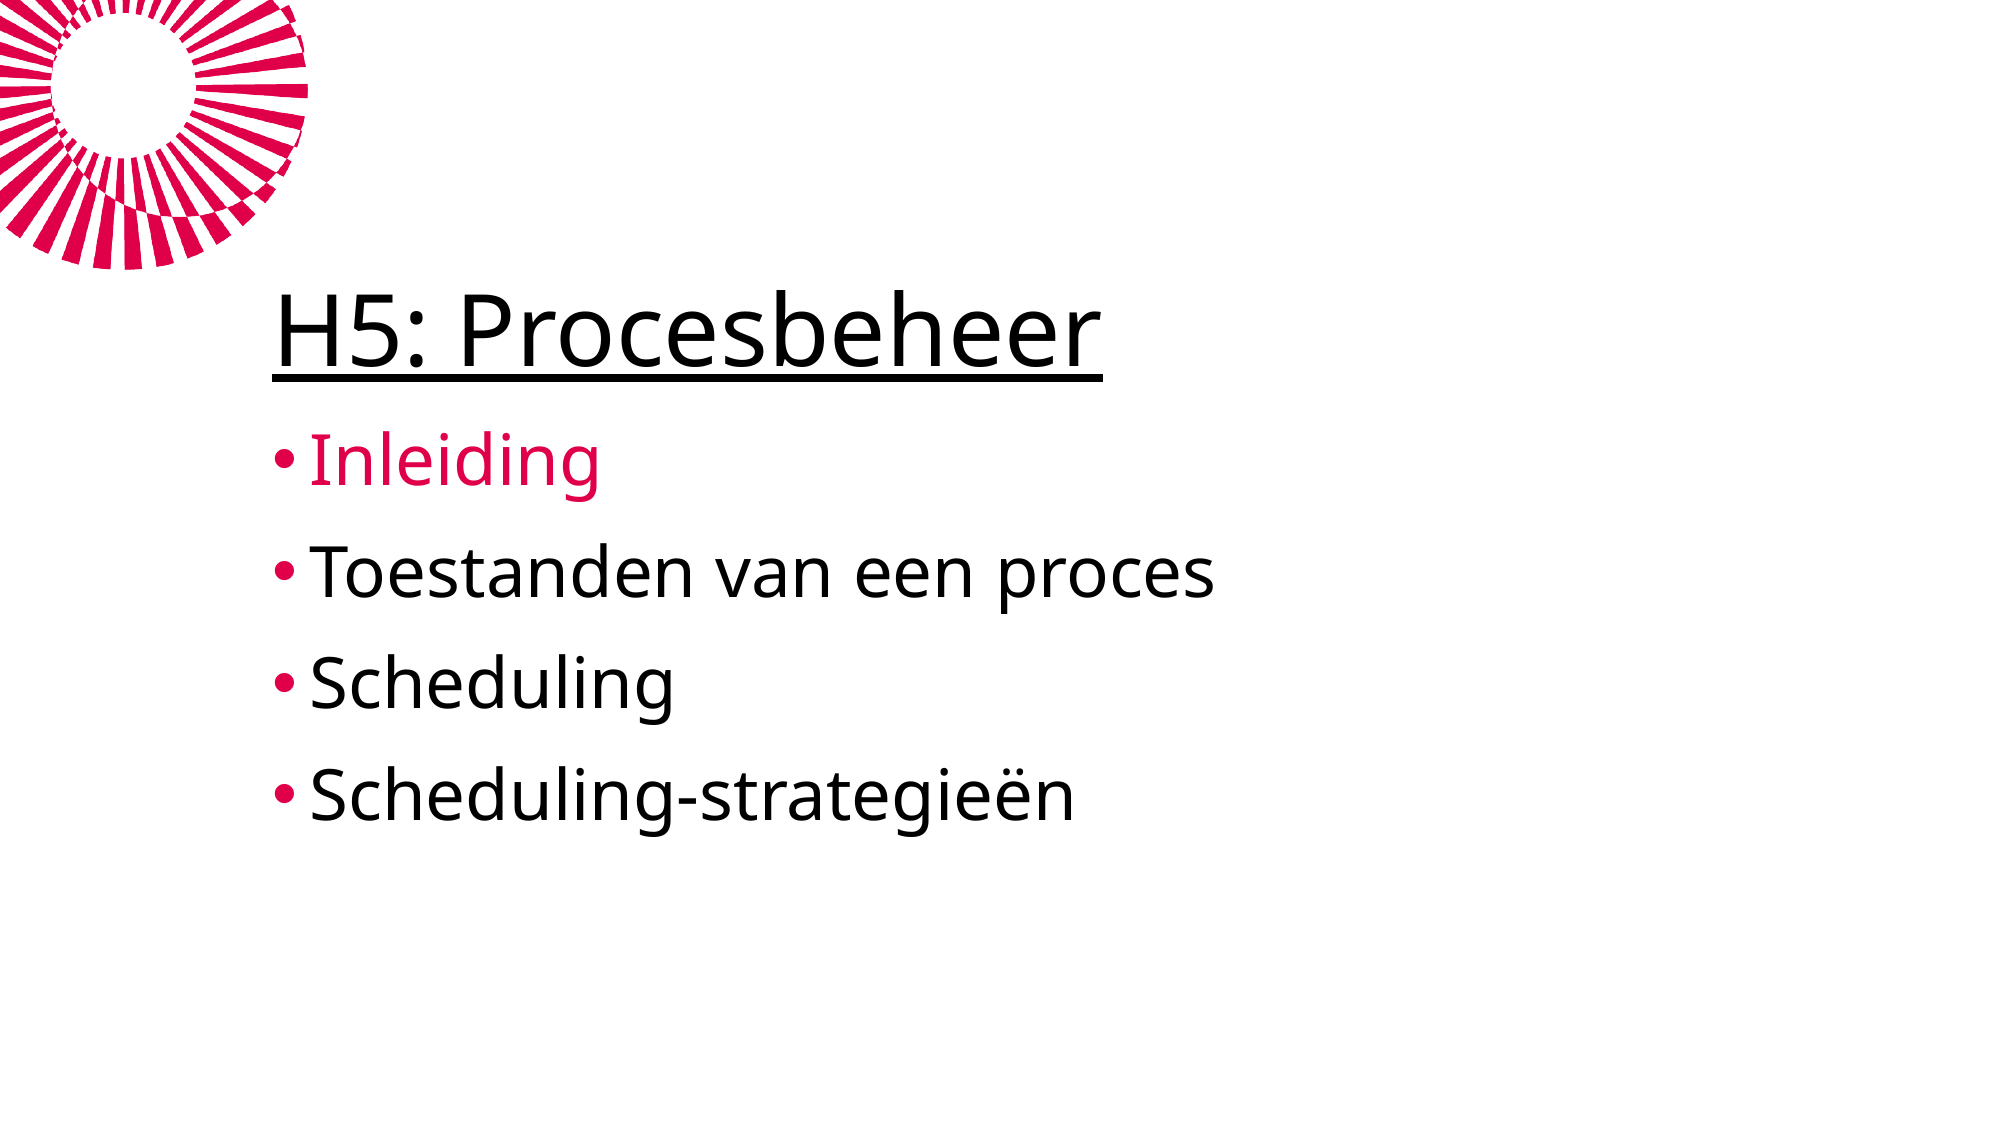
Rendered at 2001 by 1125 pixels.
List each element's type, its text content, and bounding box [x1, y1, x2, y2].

list H5: Procesbeheer Inleiding Toestanden van een proces Scheduling Scheduling-strategieën [257, 273, 1745, 1125]
picture [0, 0, 308, 270]
